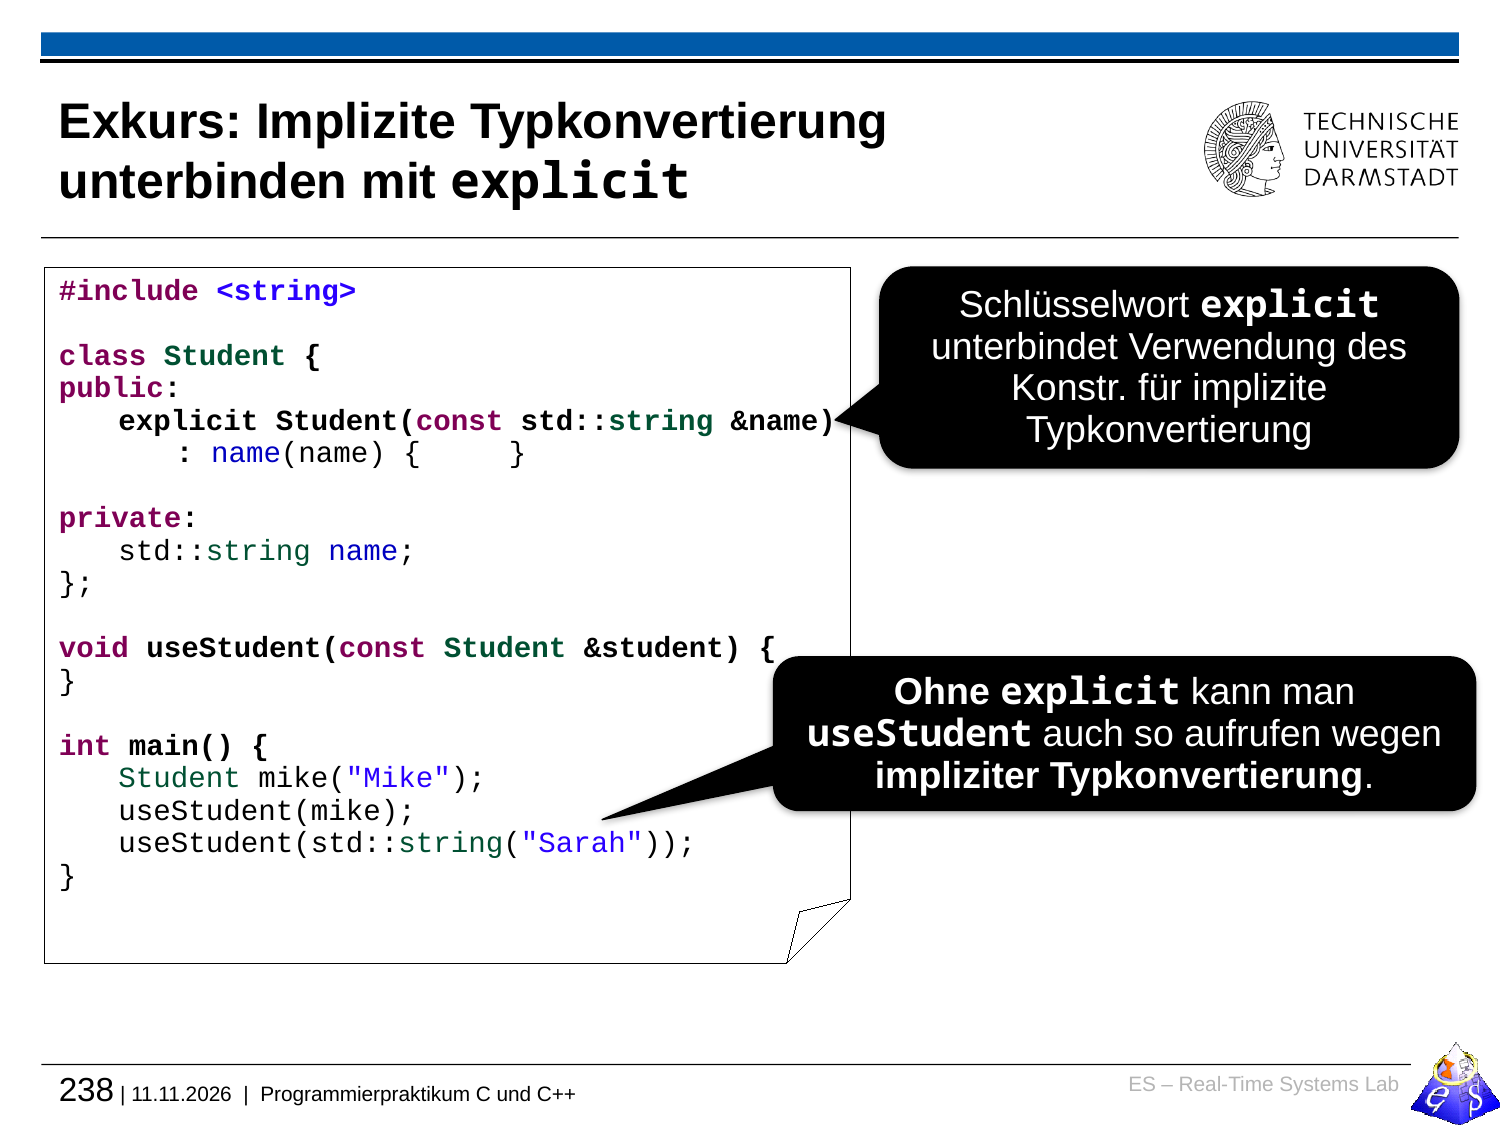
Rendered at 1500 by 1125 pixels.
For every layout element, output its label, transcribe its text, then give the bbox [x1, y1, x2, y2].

title Exkurs: Implizite Typkonvertierung unterbinden mit explicit [58, 80, 1187, 218]
picture [1187, 84, 1483, 214]
text_box #include <string> class Student { public: explicit Student(const std::string &name) : name(name) { } private: std::string name; }; void useStudent(const Student &student) { } int main() { Student mike("Mike"); useStudent(mike); useStudent(std::string("Sarah")); } [44, 267, 851, 964]
text_box Schlüsselwort explicit unterbindet Verwendung des Konstr. für implizite Typkonvertierung [834, 266, 1460, 469]
text_box Ohne explicit kann man useStudent auch so aufrufen wegen impliziter Typkonvertierung. [601, 656, 1477, 821]
picture [1411, 1041, 1500, 1125]
